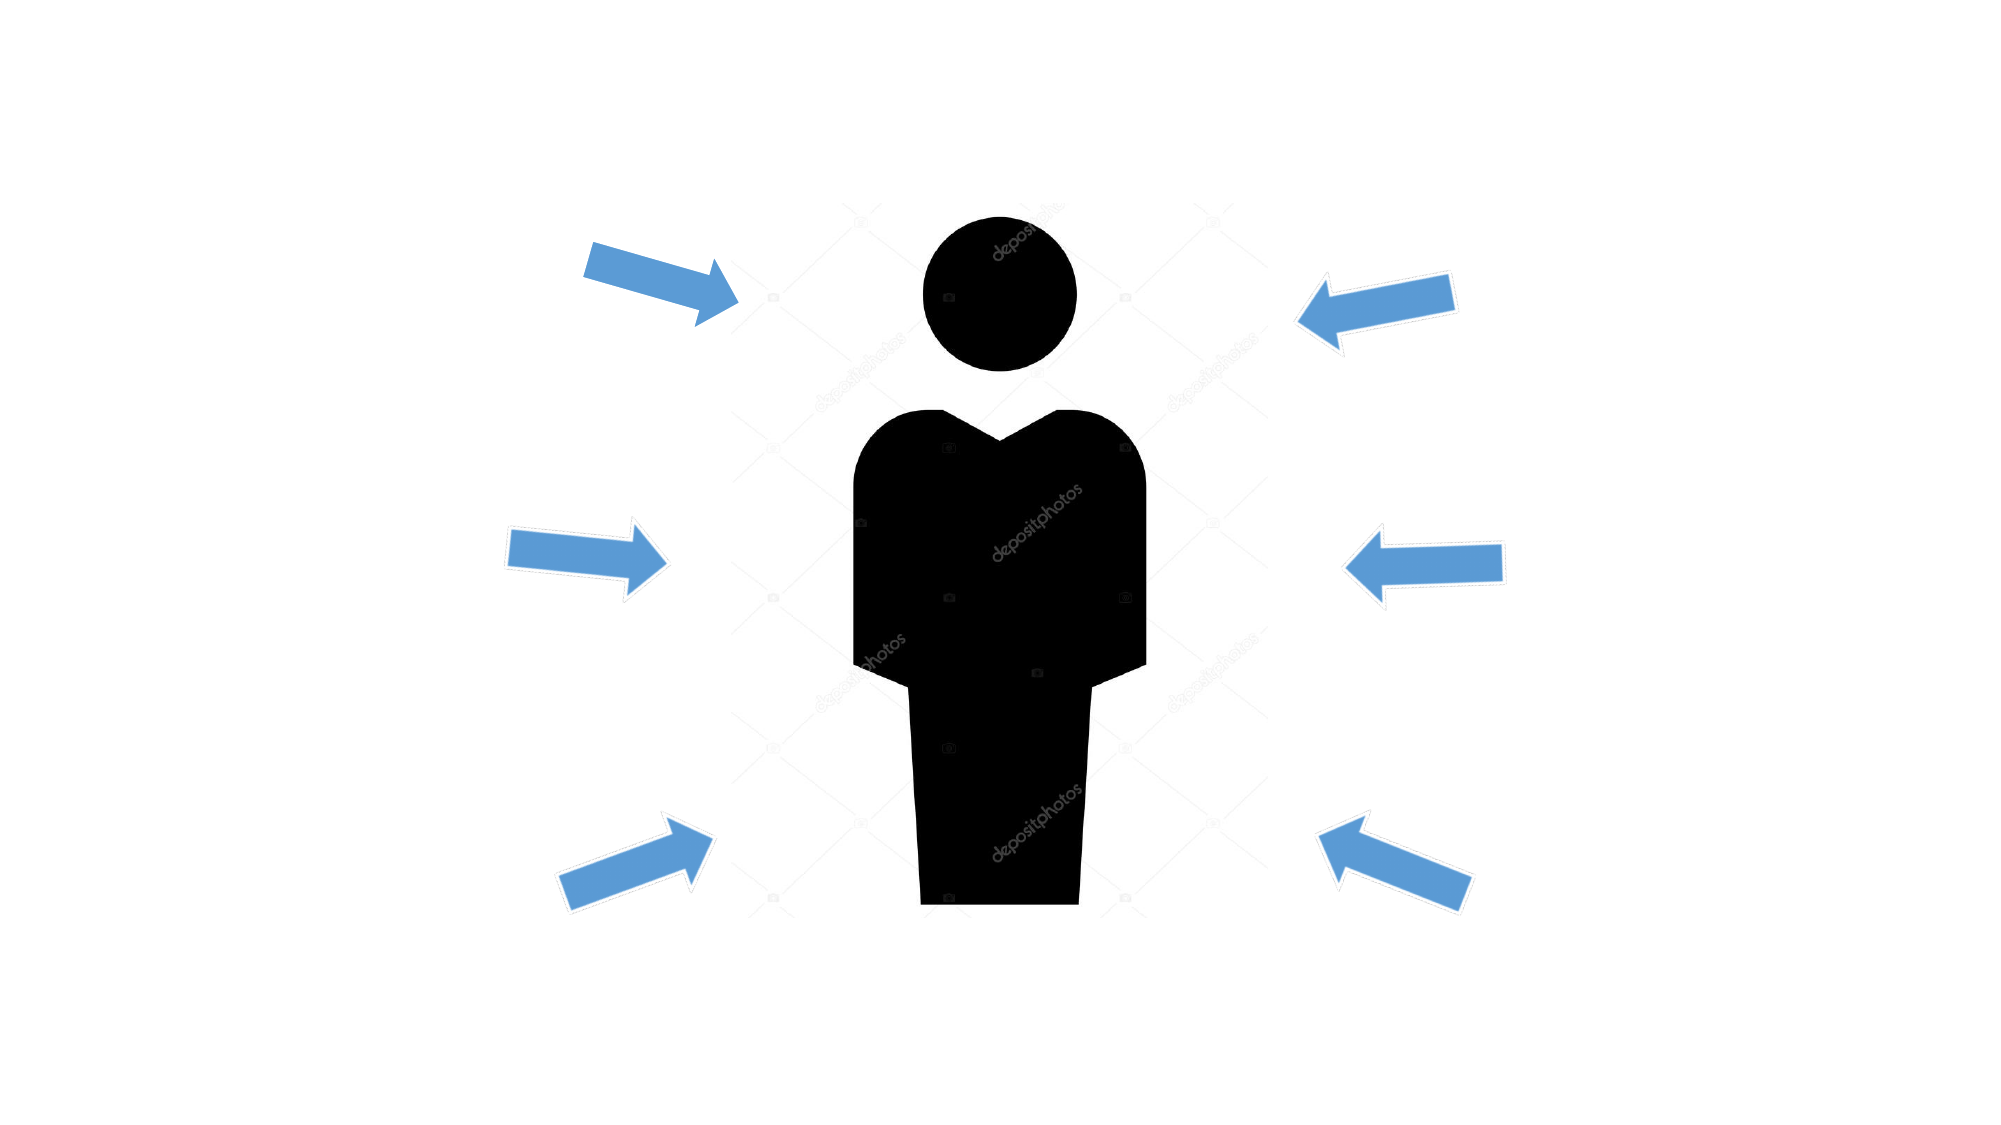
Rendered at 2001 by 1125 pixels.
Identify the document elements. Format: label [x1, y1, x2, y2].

picture [1332, 488, 1517, 632]
picture [1280, 221, 1469, 382]
picture [545, 784, 731, 959]
picture [1309, 805, 1480, 916]
text_box [579, 237, 731, 334]
picture [497, 498, 676, 623]
list [731, 203, 1269, 918]
